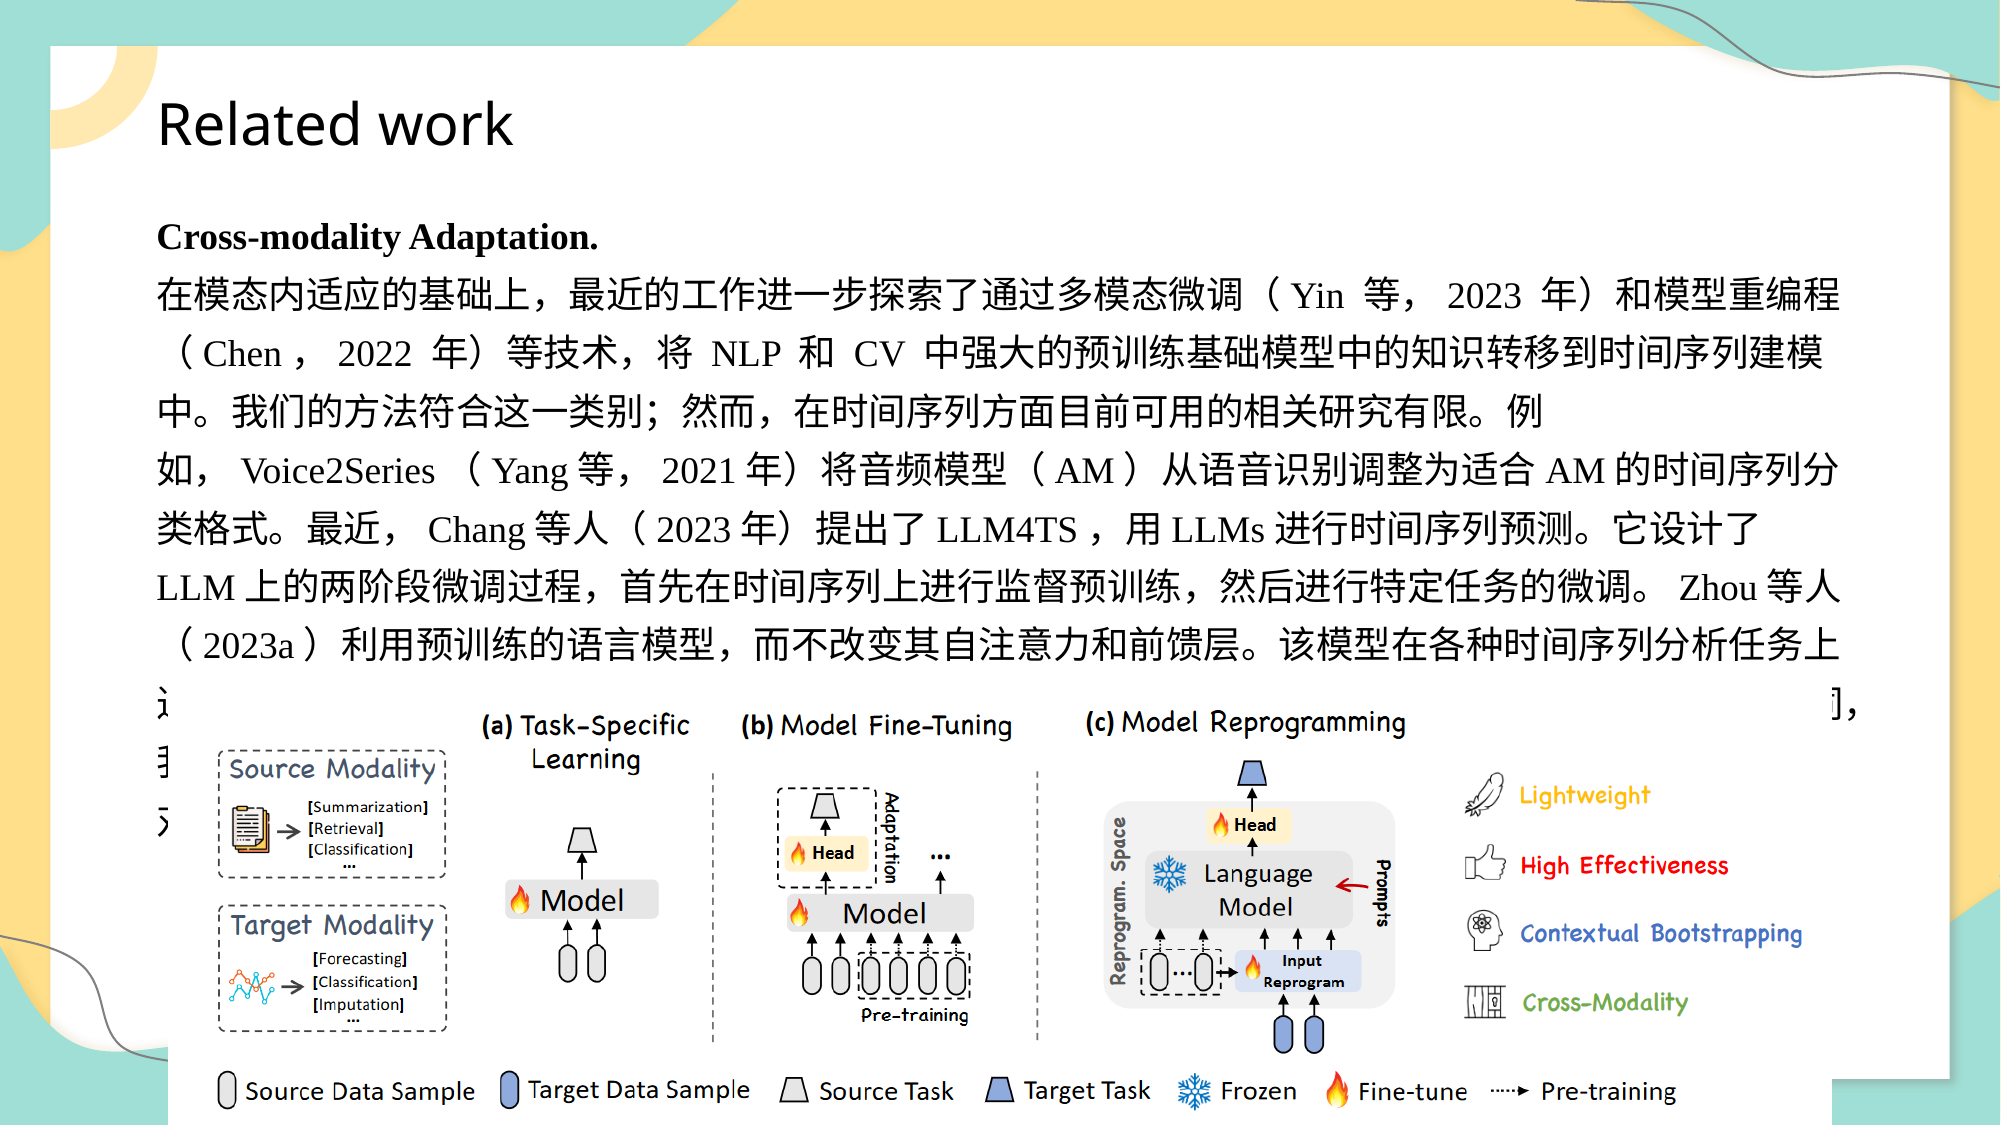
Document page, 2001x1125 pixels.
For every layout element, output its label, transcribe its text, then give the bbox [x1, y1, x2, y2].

title Related work [141, 87, 904, 149]
text_box Cross-modality Adaptation. 在模态内适应的基础上，最近的工作进一步探索了通过多模态微调（Yin 等，2023 年）和模型重编程（Chen，2022 年）等技术，将 NLP 和 CV 中强大的预训练基础模型中的知识转移到时间序列建模中。我们的方法符合这一类别；然而，在时间序列方面目前可用的相关研究有限。例如，Voice2Series（Yang等，2021年）将音频模型（AM）从语音识别调整为适合AM的时间序列分类格式。最近，Chang等人（2023年）提出了LLM4TS，用LLMs进行时间序列预测。它设计了LLM上的两阶段微调过程，首先在时间序列上进行监督预训练，然后进行特定任务的微调。Zhou等人（2023a）利用预训练的语言模型，而不改变其自注意力和前馈层。该模型在各种时间序列分析任务上进行微调和评估，通过从自然语言预训练中转移知识，展现出可比较或最先进的性能。与这些方法不同，我们既不直接编辑输入时间序列，也不微调骨干LLM。相反，如图1(c)所示，我们建议用源数据模式对时间序列进行重新编程，同时进行提示，以释放 LLM 作为有效时间序列机器的潜力。 [141, 191, 1865, 850]
picture [168, 670, 1832, 1125]
